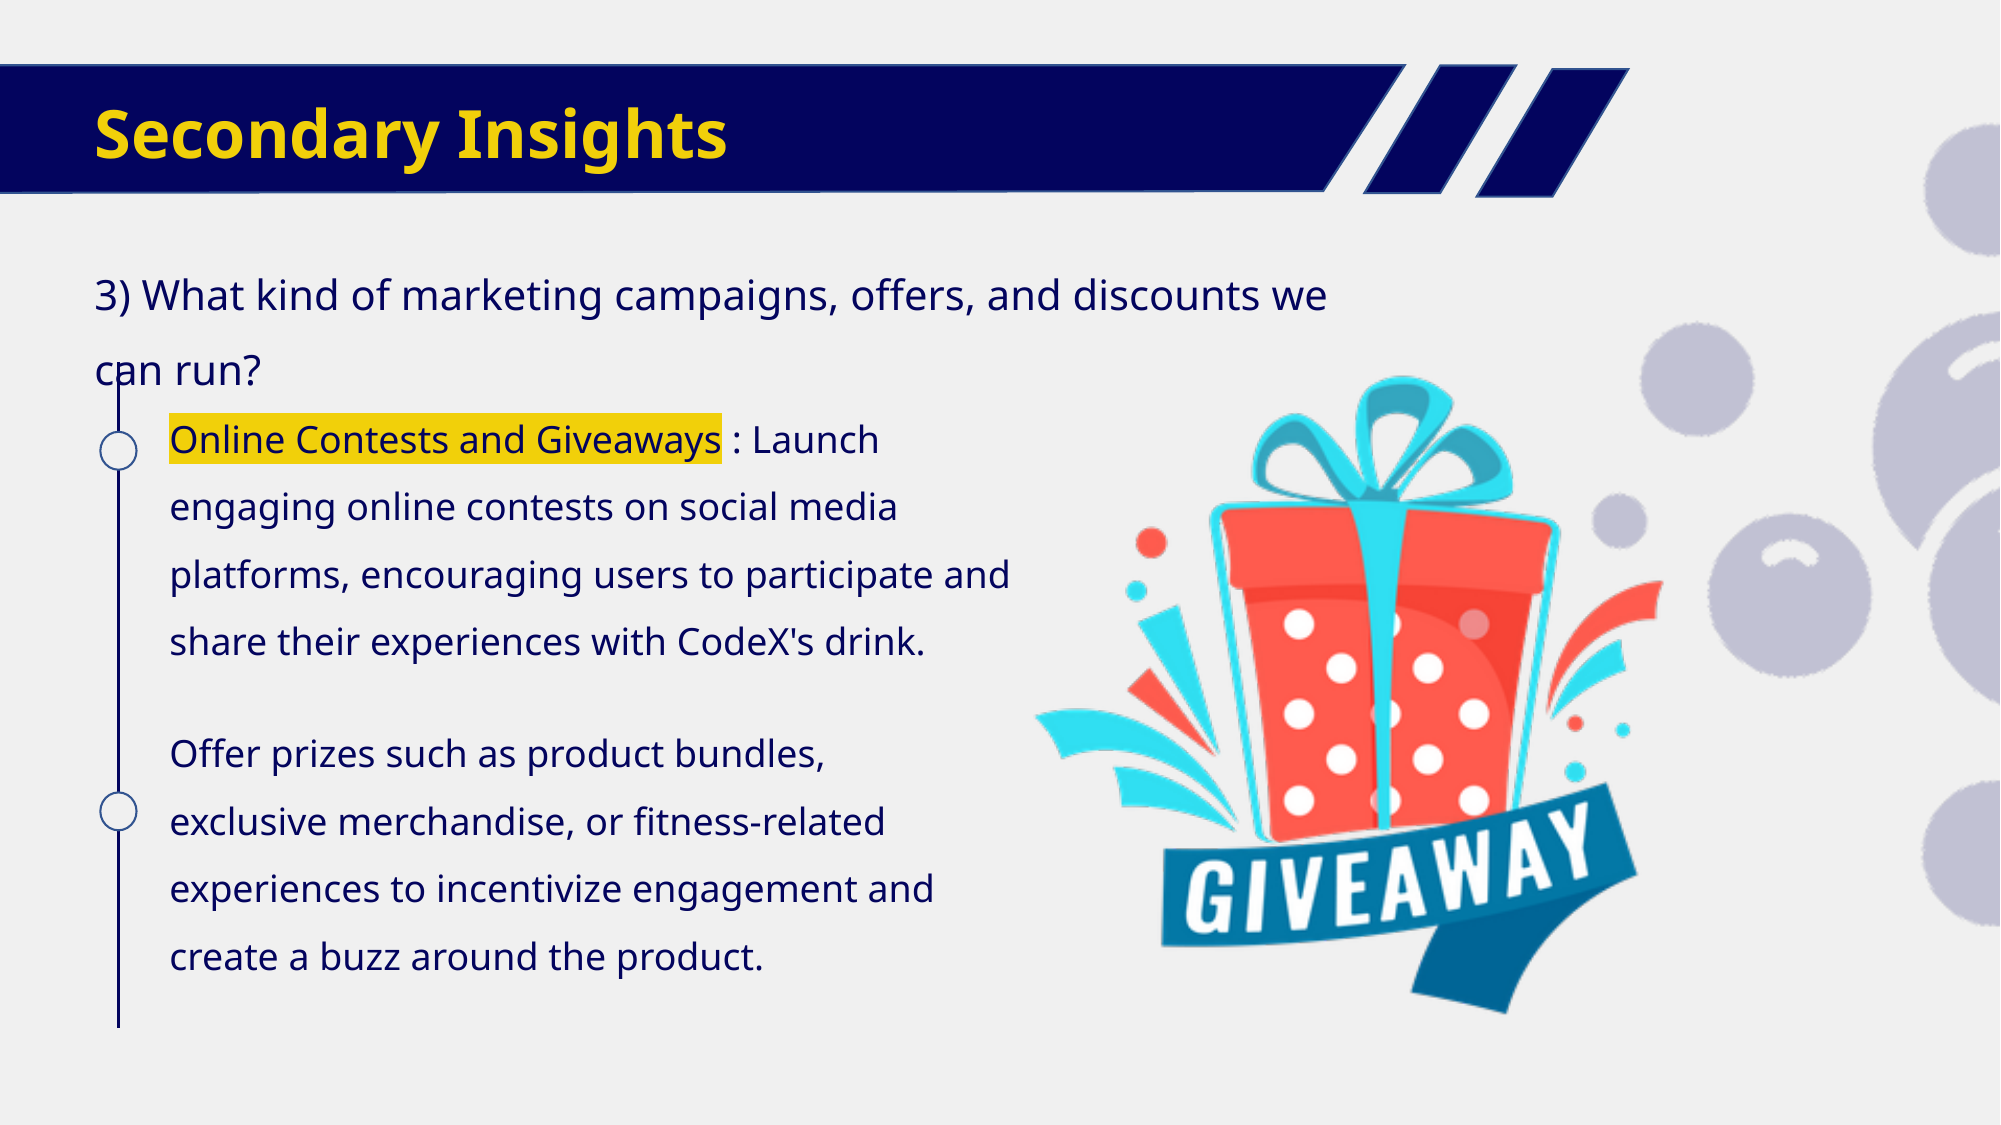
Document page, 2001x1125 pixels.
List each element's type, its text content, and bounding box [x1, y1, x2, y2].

text_box [119, 430, 138, 471]
text_box [99, 791, 118, 832]
text_box [99, 430, 118, 471]
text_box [0, 65, 1629, 197]
text_box Offer prizes such as product bundles, exclusive merchandise, or fitness-related experiences to incentivize engagement and create a buzz around the product. [154, 700, 913, 986]
text_box 3) What kind of marketing campaigns, offers, and discounts we can run? [79, 236, 913, 402]
picture [913, 0, 2000, 1125]
text_box Online Contests and Giveaways : Launch engaging online contests on social media platforms, encouraging users to participate and share their experiences with CodeX's drink. [154, 385, 913, 671]
text_box [119, 791, 138, 832]
